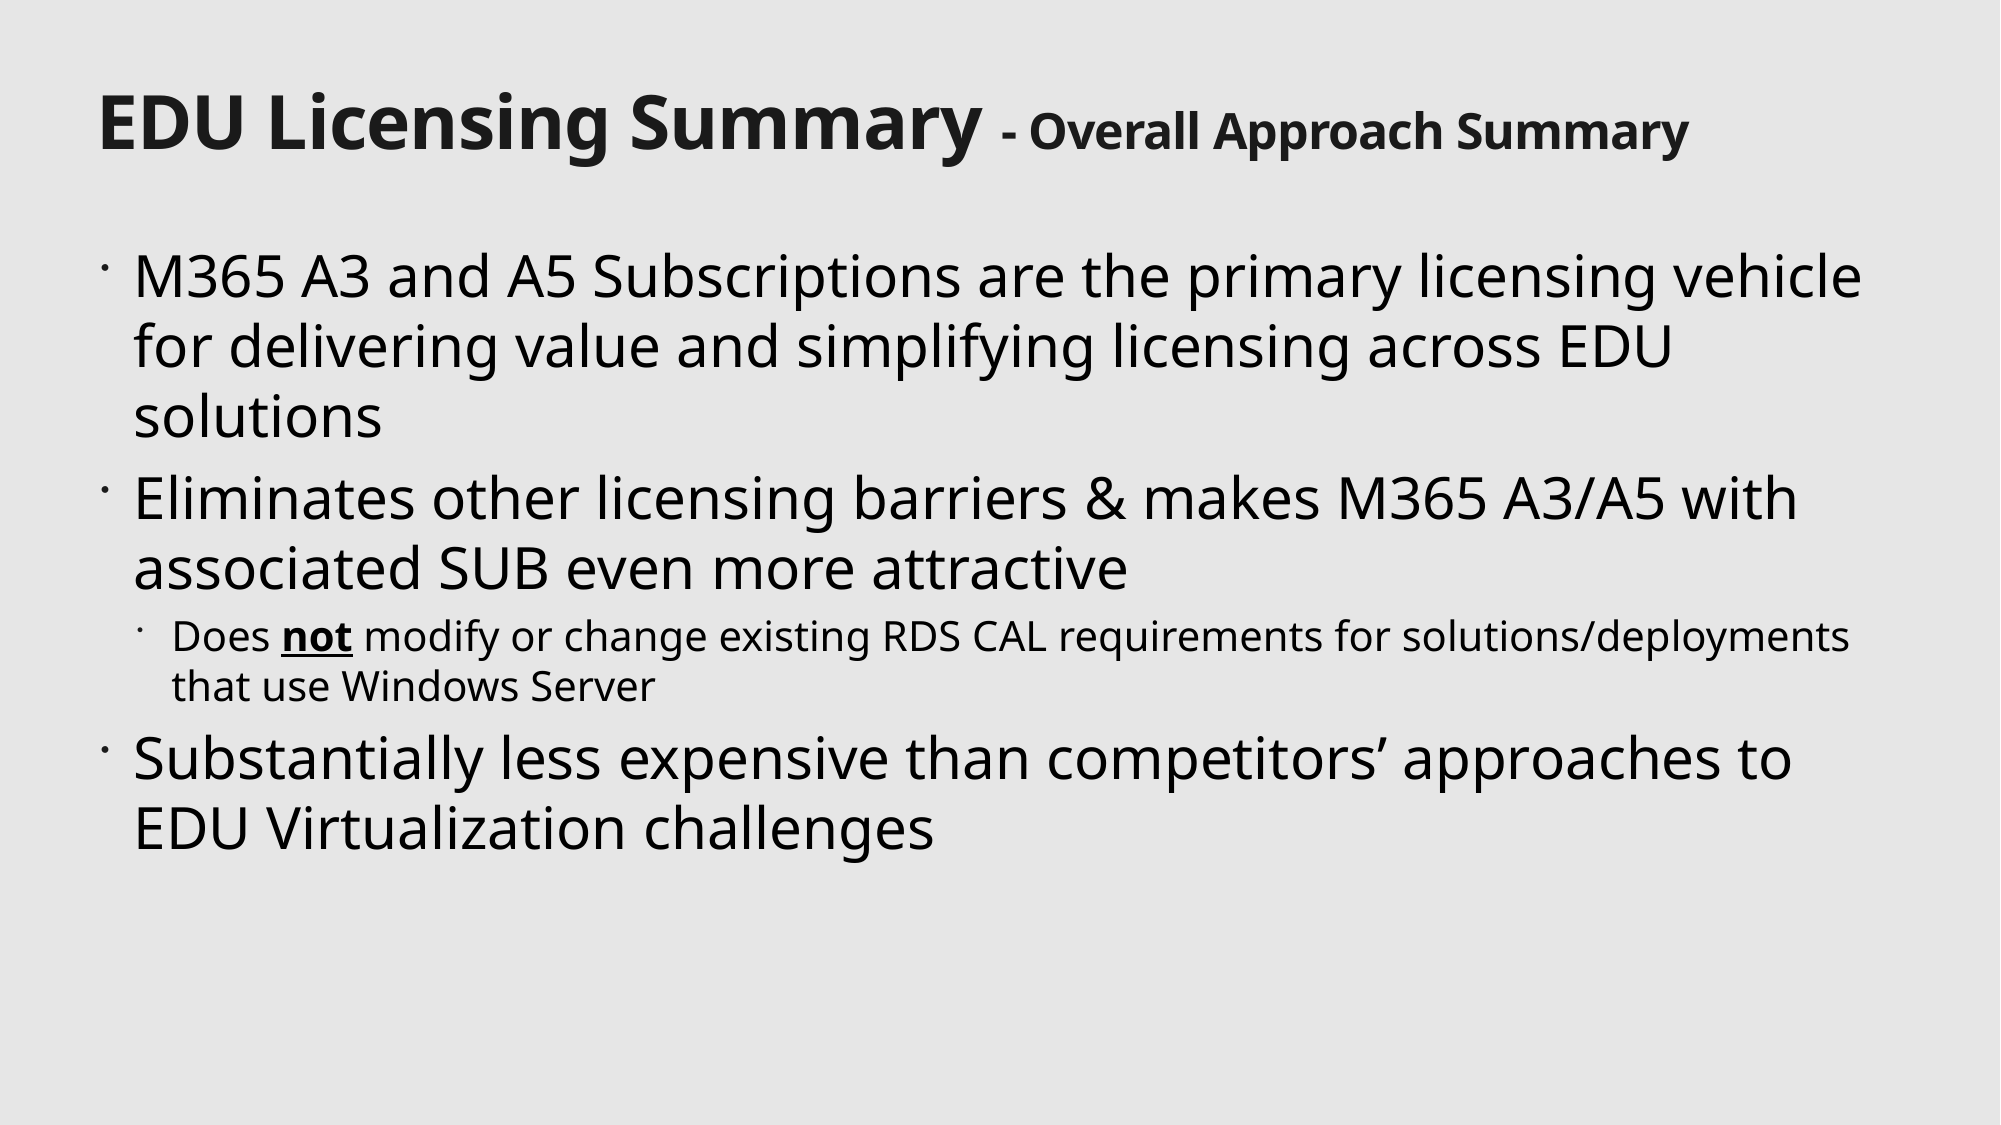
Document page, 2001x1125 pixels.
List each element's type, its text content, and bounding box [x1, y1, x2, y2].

title EDU Licensing Summary - Overall Approach Summary [96, 75, 1904, 166]
list M365 A3 and A5 Subscriptions are the primary licensing vehicle for delivering value and simplifying licensing across EDU solutions Eliminates other licensing barriers & makes M365 A3/A5 with associated SUB even more attractive Does not modify or change existing RDS CAL requirements for solutions/deployments that use Windows Server Substantially less expensive than competitors’ approaches to EDU Virtualization challenges [96, 239, 1904, 803]
